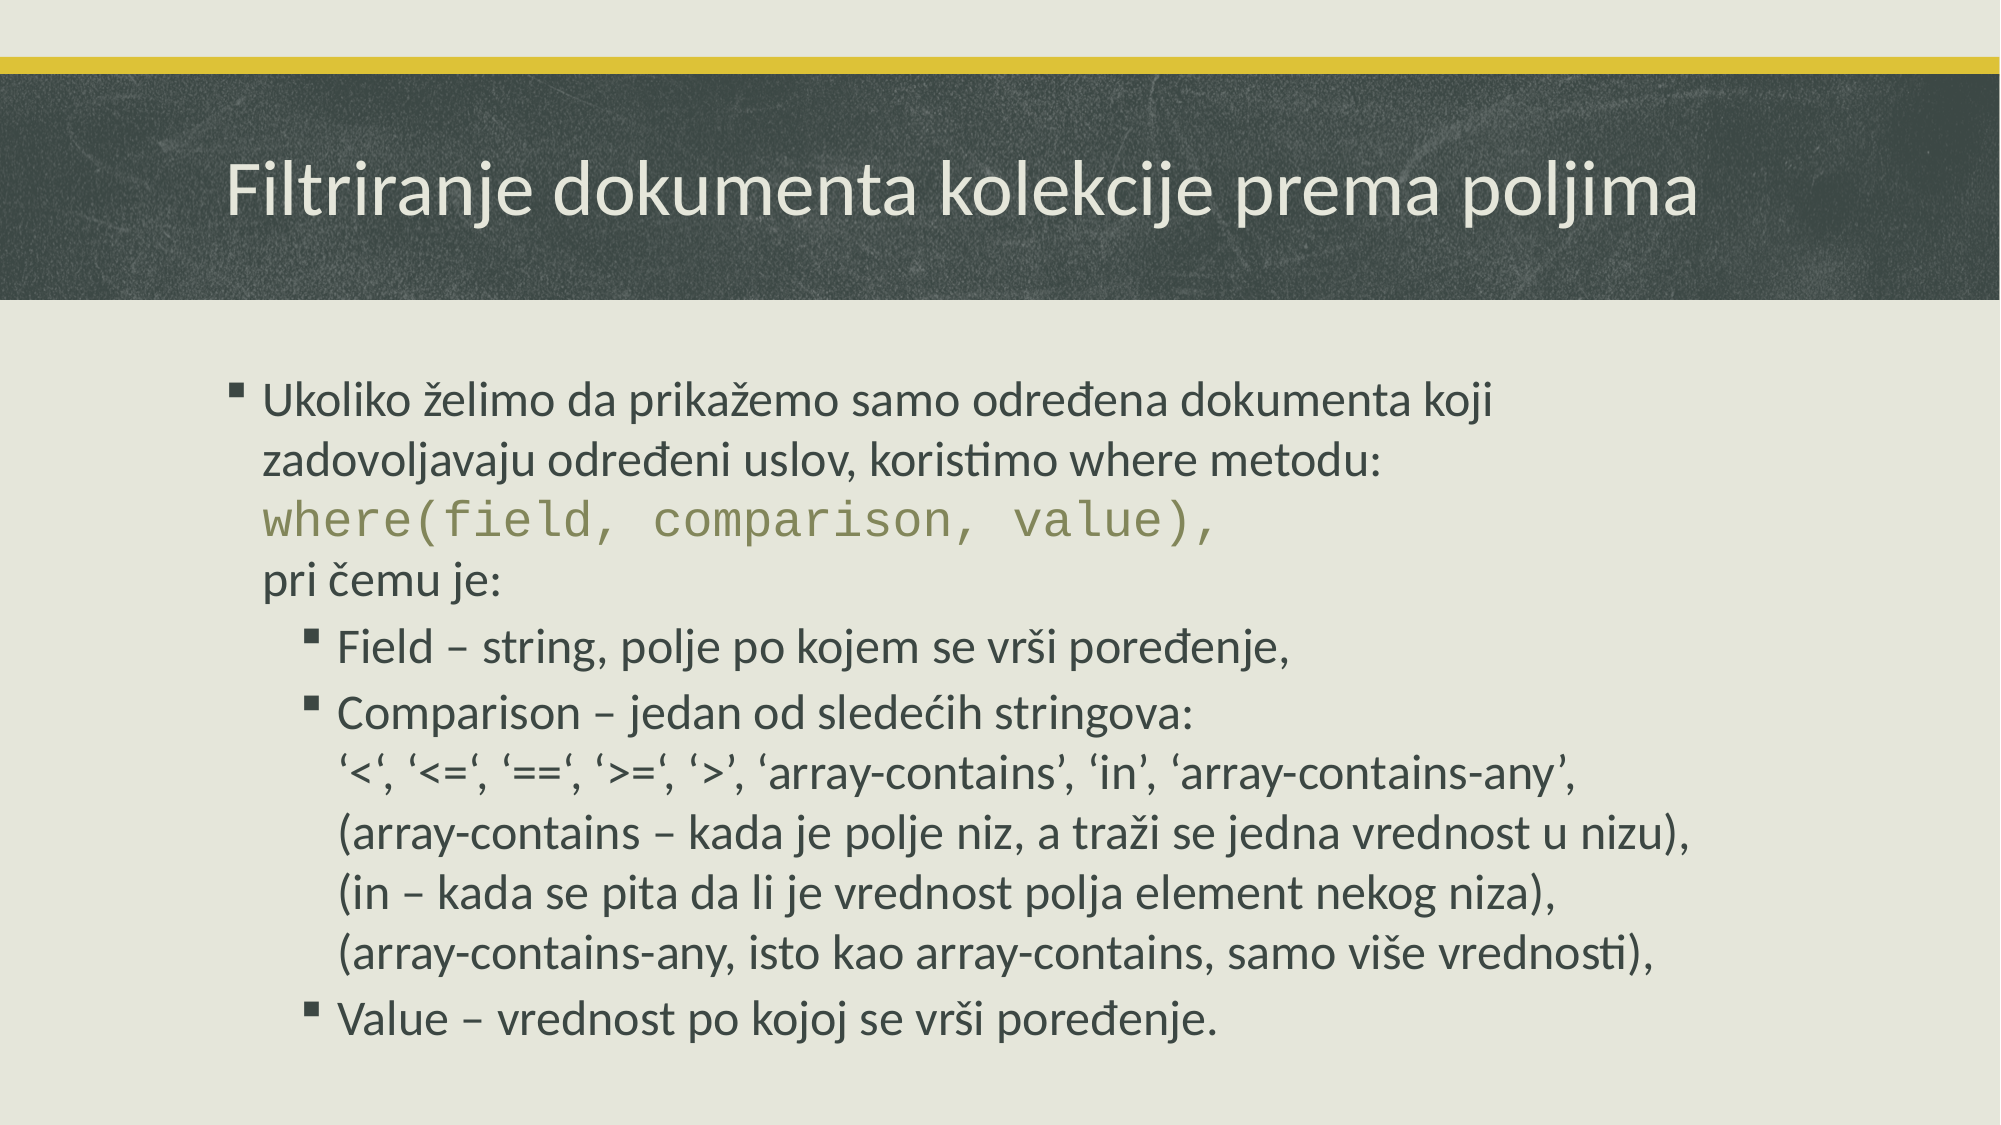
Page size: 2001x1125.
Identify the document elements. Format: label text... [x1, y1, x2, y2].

title Filtriranje dokumenta kolekcije prema poljima [210, 76, 1790, 300]
list Ukoliko želimo da prikažemo samo određena dokumenta koji zadovoljavaju određeni uslov, koristimo where metodu: where(field, comparison, value), pri čemu je: Field – string, polje po kojem se vrši poređenje, Comparison – jedan od sledećih stringova: ‘<‘, ‘<=‘, ‘==‘, ‘>=‘, ‘>’, ‘array-contains’, ‘in’, ‘array-contains-any’, (array-contains – kada je polje niz, a traži se jedna vrednost u nizu), (in – kada se pita da li je vrednost polja element nekog niza), (array-contains-any, isto kao array-contains, samo više vrednosti), Value – vrednost po kojoj se vrši poređenje. [210, 359, 1790, 1080]
picture [0, 74, 2000, 300]
